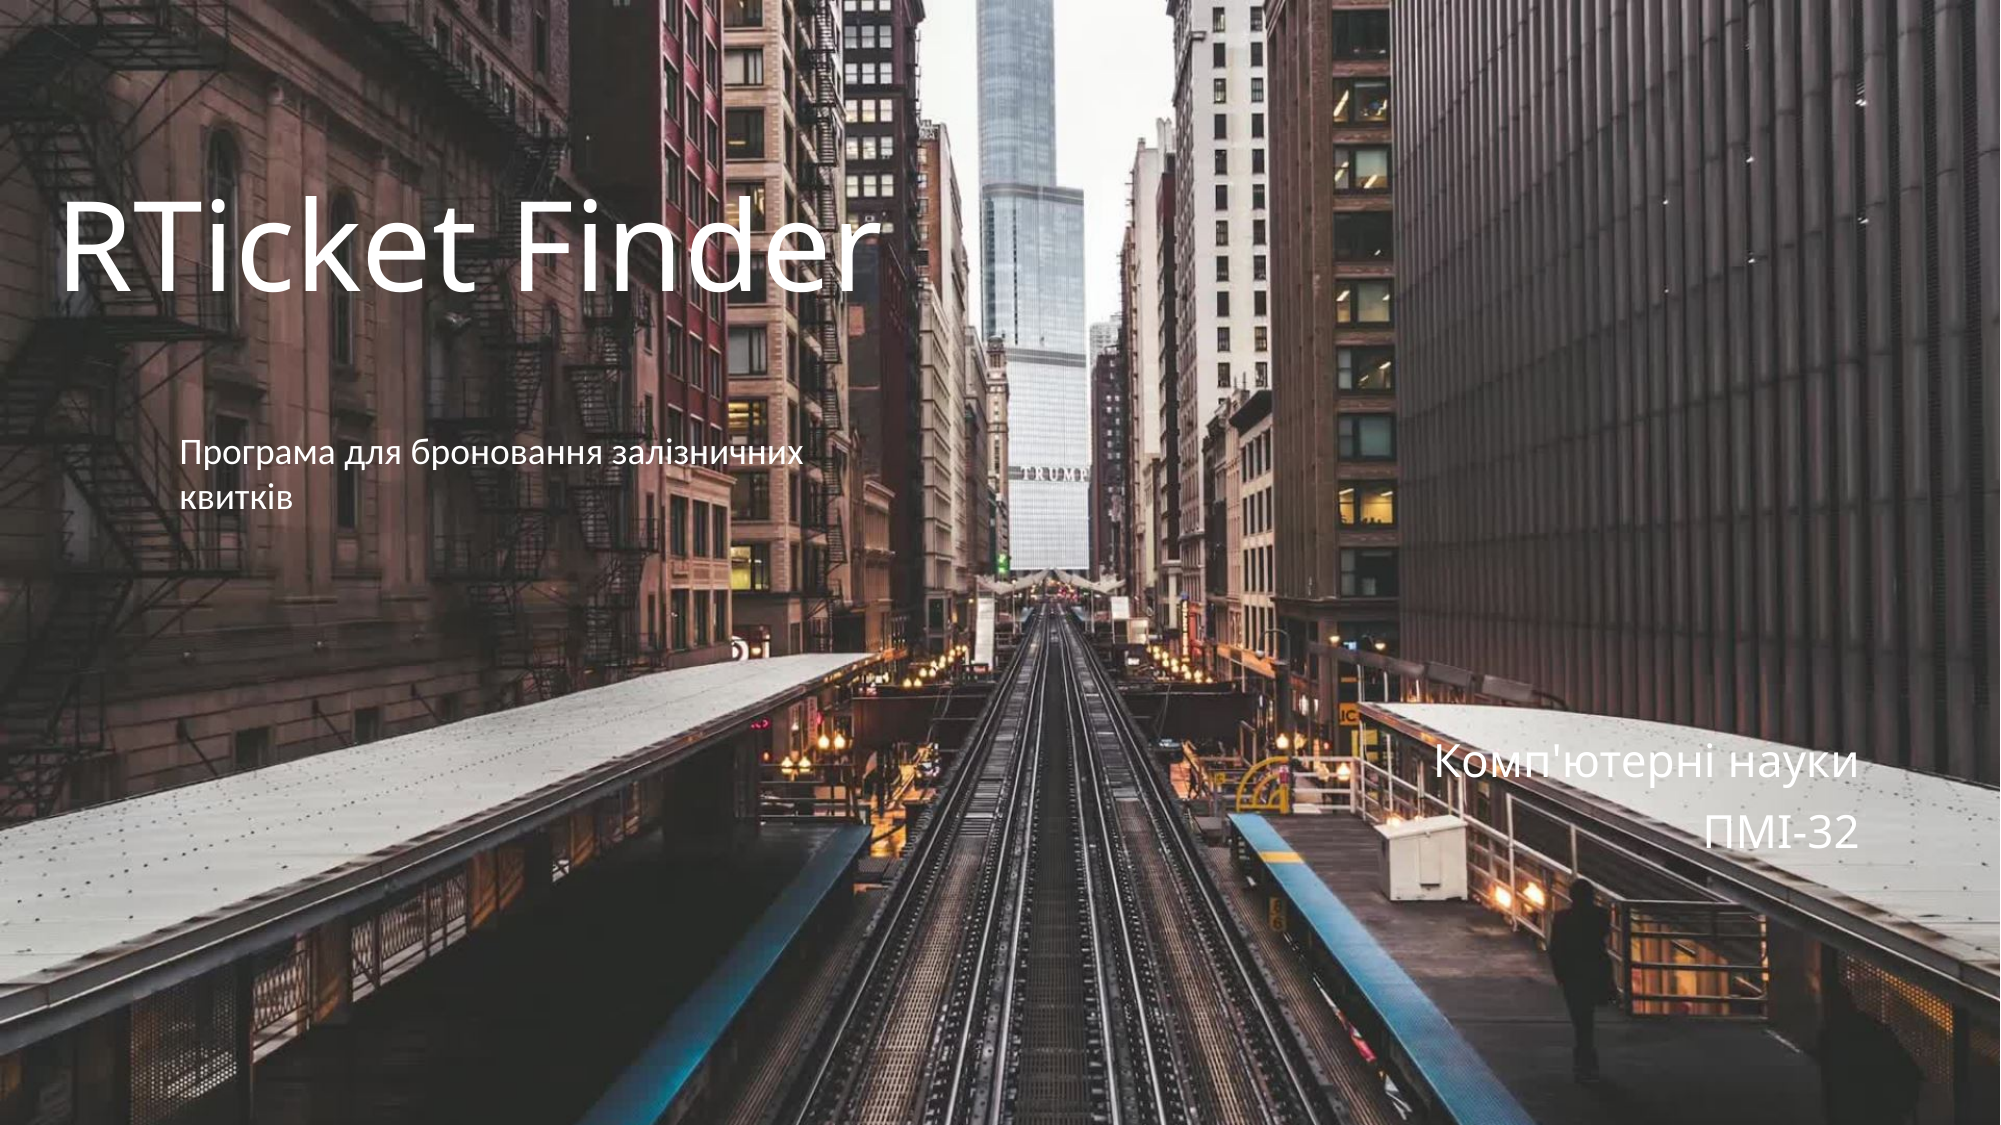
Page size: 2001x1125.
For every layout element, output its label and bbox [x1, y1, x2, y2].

text_box [0, 0, 2000, 1125]
